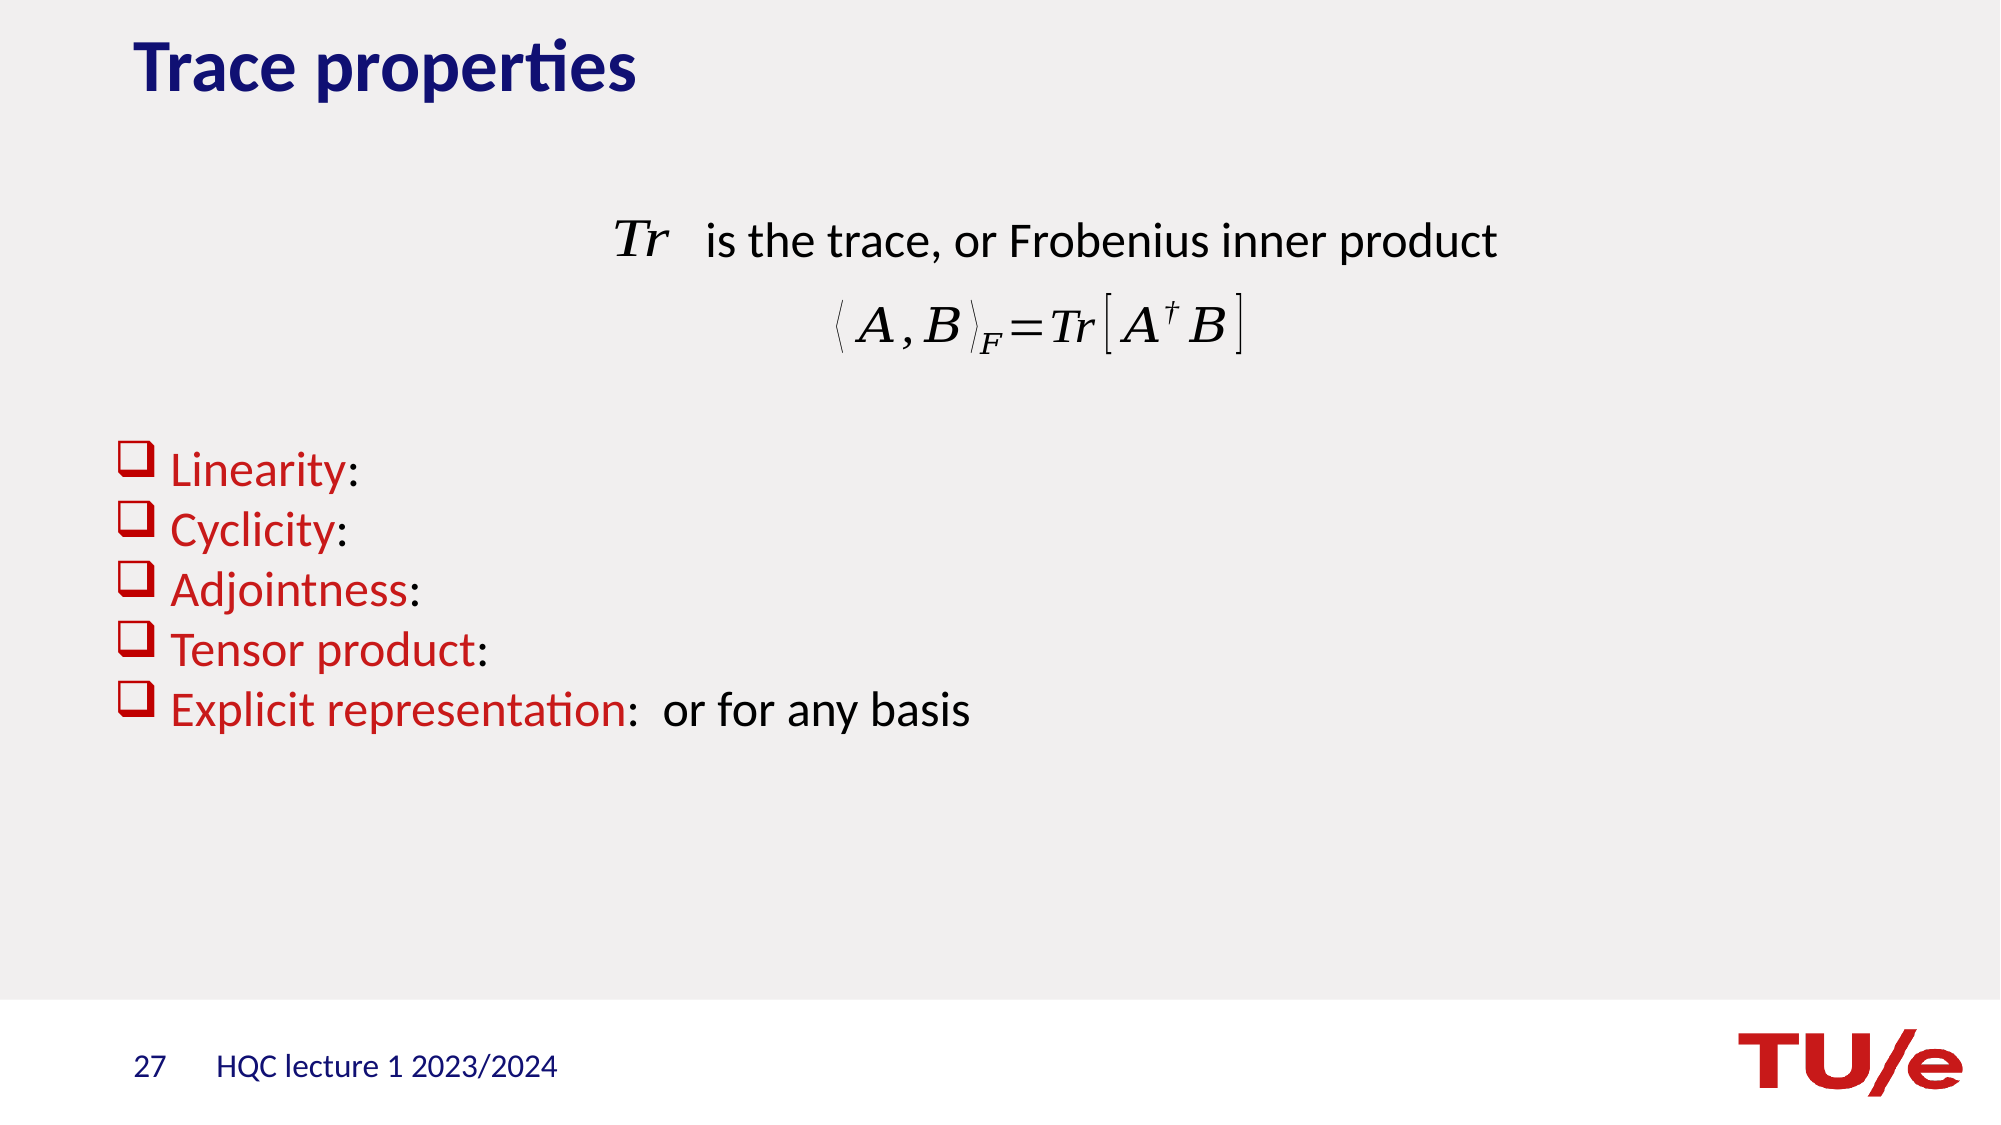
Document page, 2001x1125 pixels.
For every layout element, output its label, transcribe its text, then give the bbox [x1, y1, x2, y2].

footer HQC lecture 1 2023/2024 [216, 1043, 1689, 1121]
text_box is the trace, or Frobenius inner product [690, 200, 1664, 276]
slide_number 27 [133, 1044, 265, 1121]
picture [1716, 1012, 1984, 1113]
title Trace properties [133, 31, 1867, 118]
